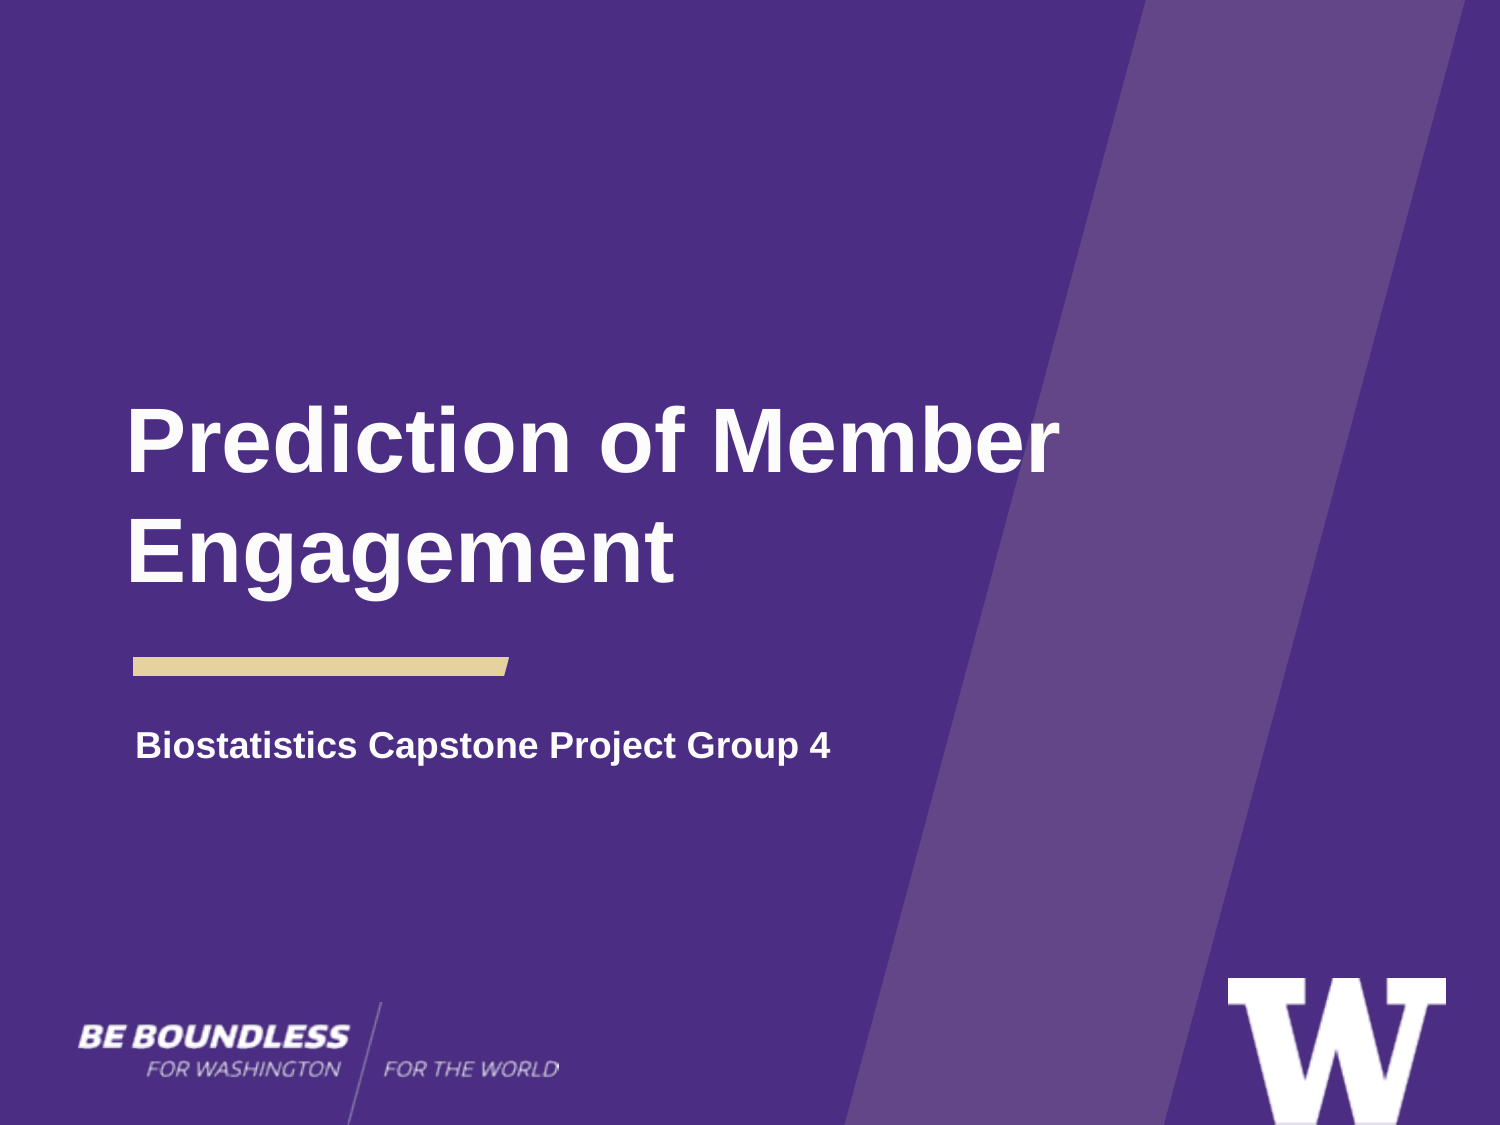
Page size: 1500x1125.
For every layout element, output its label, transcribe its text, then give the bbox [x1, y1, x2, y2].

text_box Biostatistics Capstone Project Group 4 [120, 711, 1325, 863]
picture [1228, 978, 1446, 1125]
list Prediction of Member Engagement [110, 355, 1254, 609]
picture [133, 657, 509, 676]
picture [78, 1002, 559, 1125]
